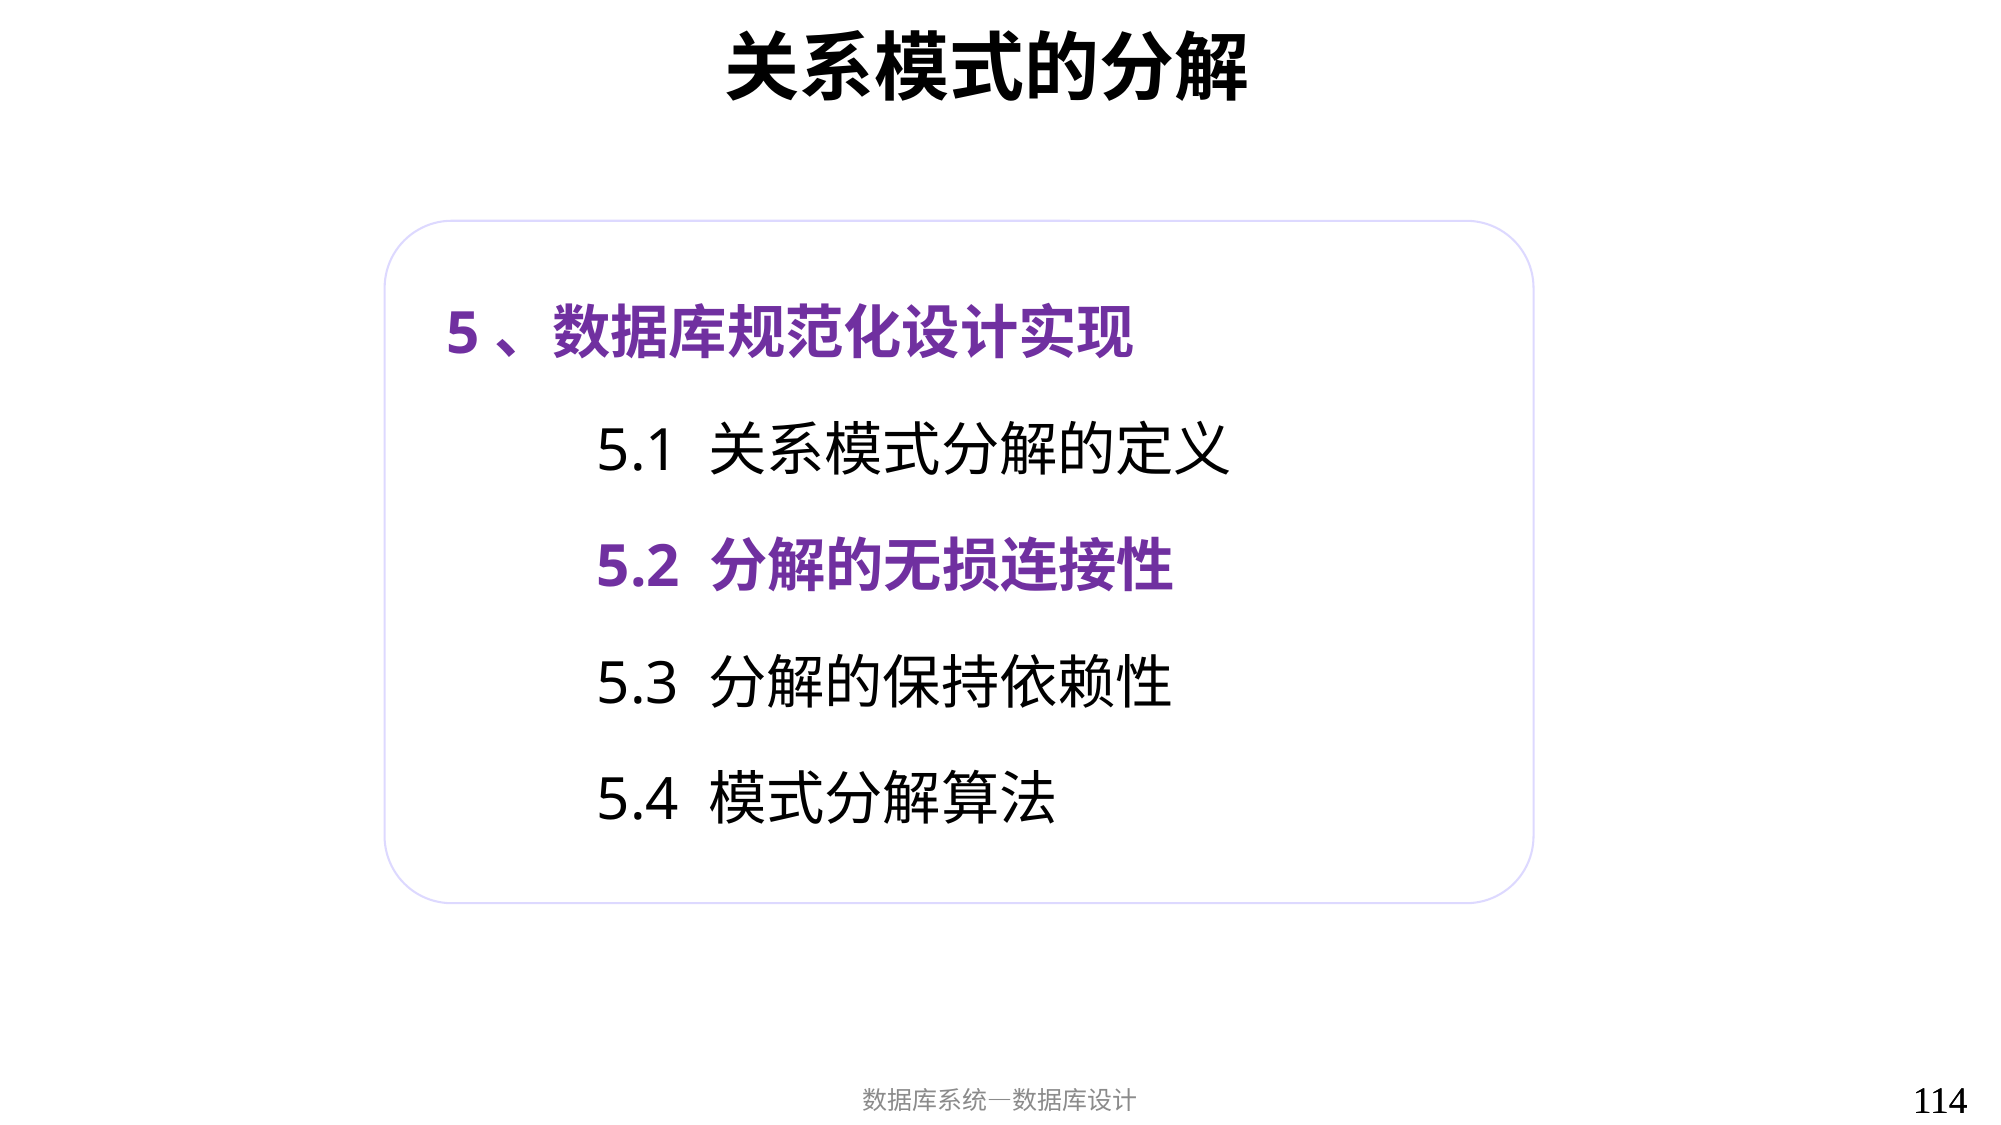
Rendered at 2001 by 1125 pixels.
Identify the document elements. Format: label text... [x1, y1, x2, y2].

title 关系模式的分解 [159, 8, 1815, 121]
slide_number 114 [1898, 1069, 2000, 1125]
footer 数据库系统—数据库设计 [662, 1073, 1338, 1125]
list 5、数据库规范化设计实现 5.1 关系模式分解的定义 5.2 分解的无损连接性 5.3 分解的保持依赖性 5.4 模式分解算法 [431, 252, 1406, 530]
text_box [384, 220, 1534, 904]
